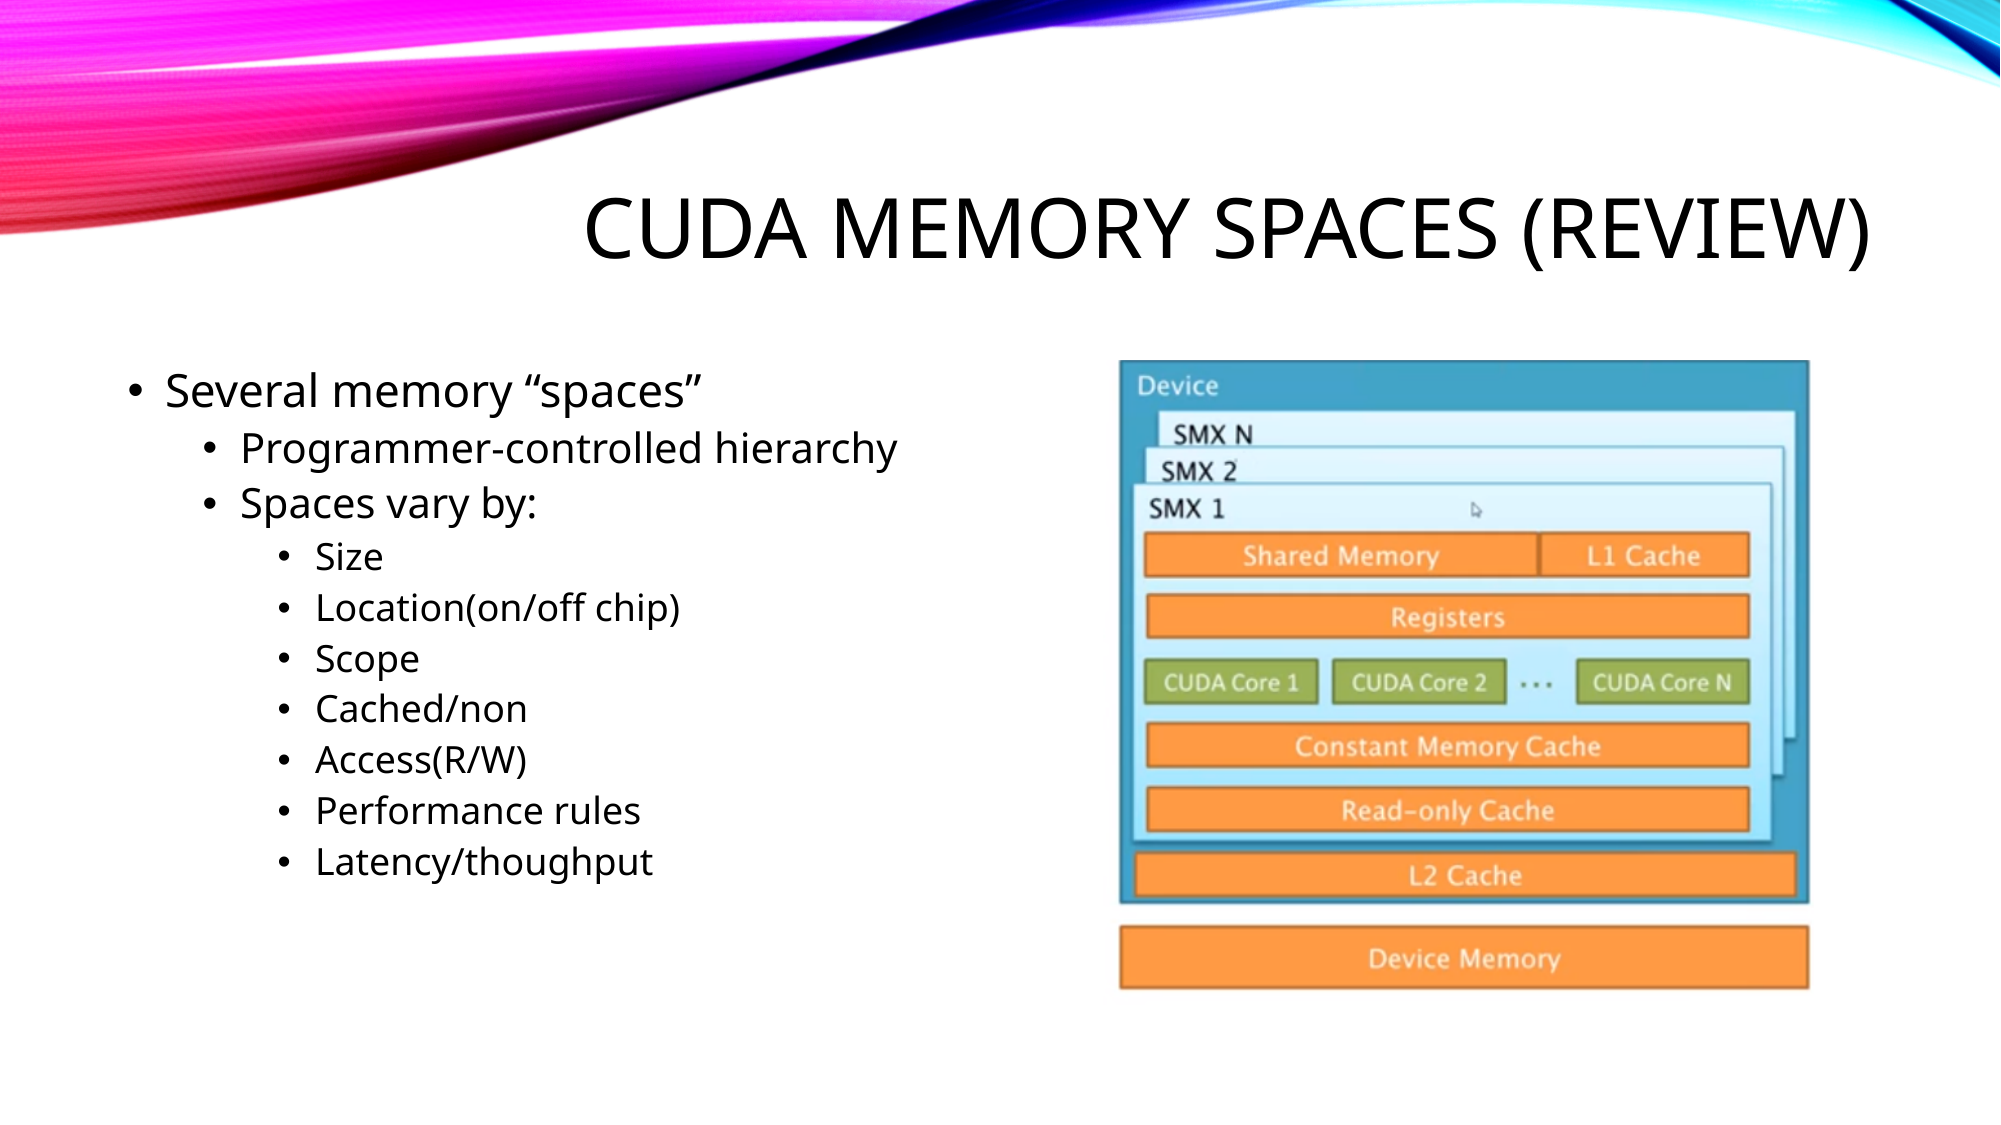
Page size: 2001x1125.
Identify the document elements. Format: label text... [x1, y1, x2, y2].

picture [1103, 359, 1814, 1005]
list Several memory “spaces” Programmer-controlled hierarchy Spaces vary by: Size Location(on/off chip) Scope Cached/non Access(R/W) Performance rules Latency/thoughput [112, 360, 1049, 1021]
picture [0, 0, 2000, 237]
picture [1910, 0, 2000, 45]
picture [1890, 0, 2000, 75]
title CUDA MEMORY SPACES (REVIEW) [474, 125, 1888, 338]
